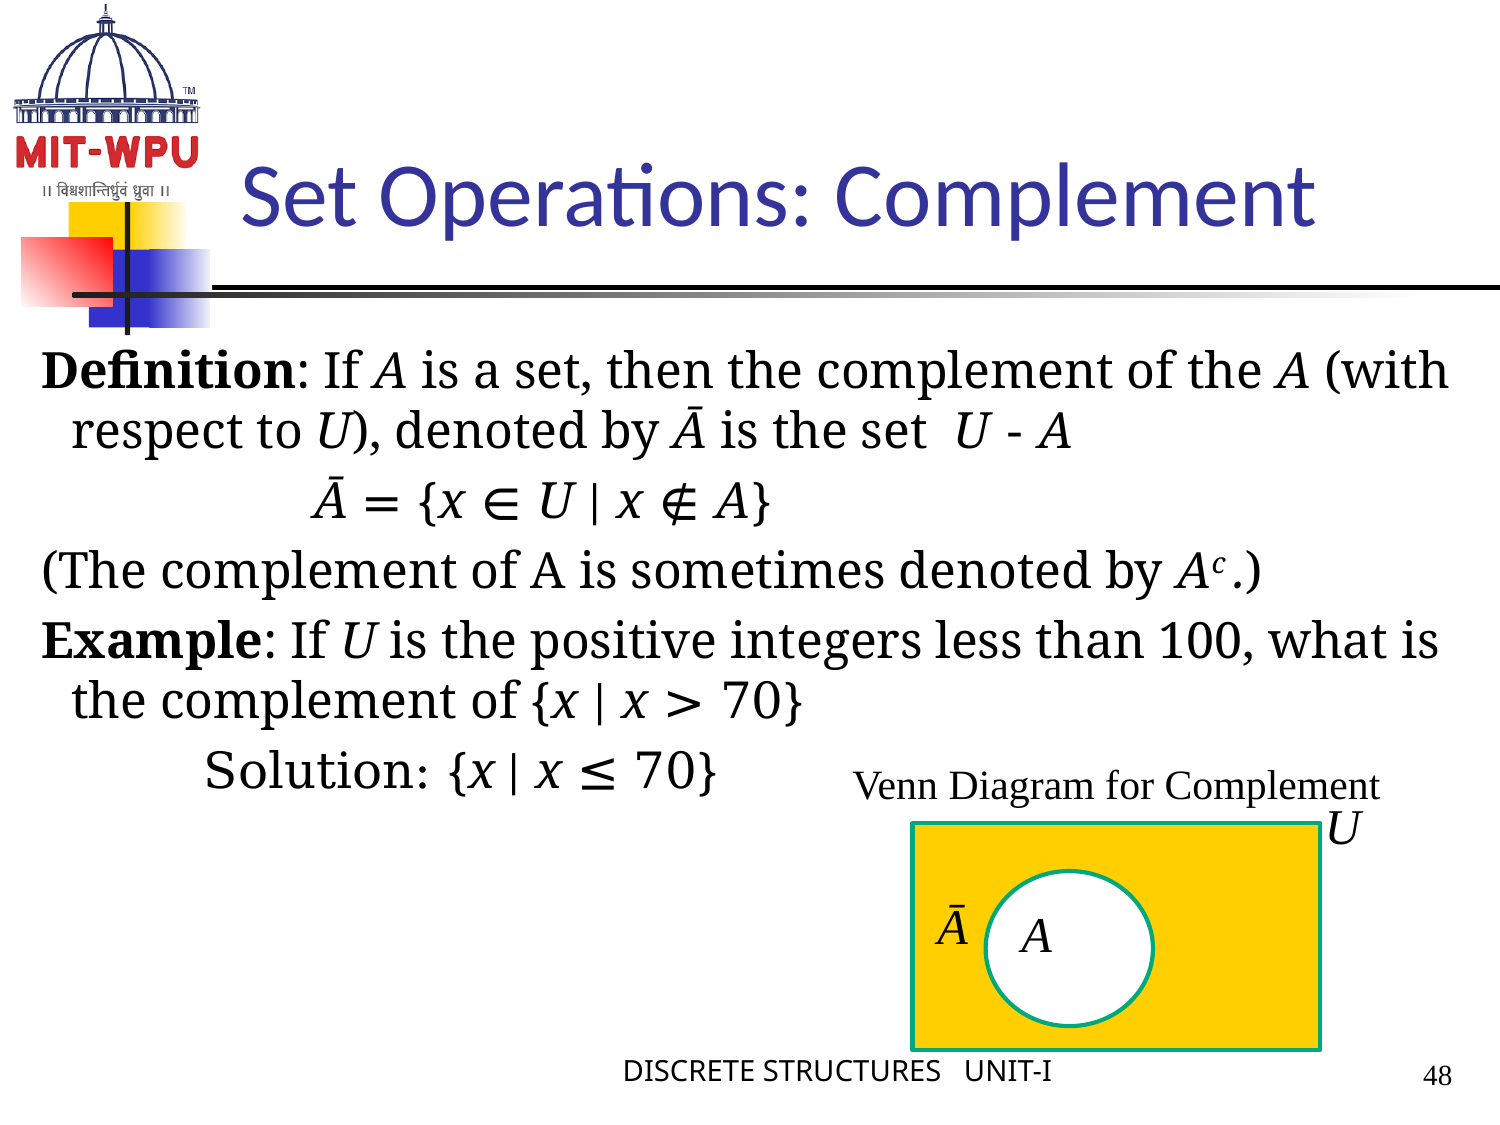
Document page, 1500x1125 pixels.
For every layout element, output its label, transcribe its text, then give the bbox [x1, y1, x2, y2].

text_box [912, 787, 1426, 1051]
picture [12, 4, 222, 202]
title Set Operations: Complement [224, 149, 1500, 253]
text_box Venn Diagram for Complement [837, 750, 1500, 815]
footer DISCRETE STRUCTURES UNIT-I [600, 1024, 1075, 1100]
list Definition: If A is a set, then the complement of the A (with respect to U), denoted by Ā is the set U - A Ā = {x ∈ U | x ∉ A} (The complement of A is sometimes denoted by Ac .) Example: If U is the positive integers less than 100, what is the complement of {x | x > 70} Solution: {x | x ≤ 70} [0, 330, 1500, 1001]
slide_number 48 [1155, 1024, 1468, 1100]
